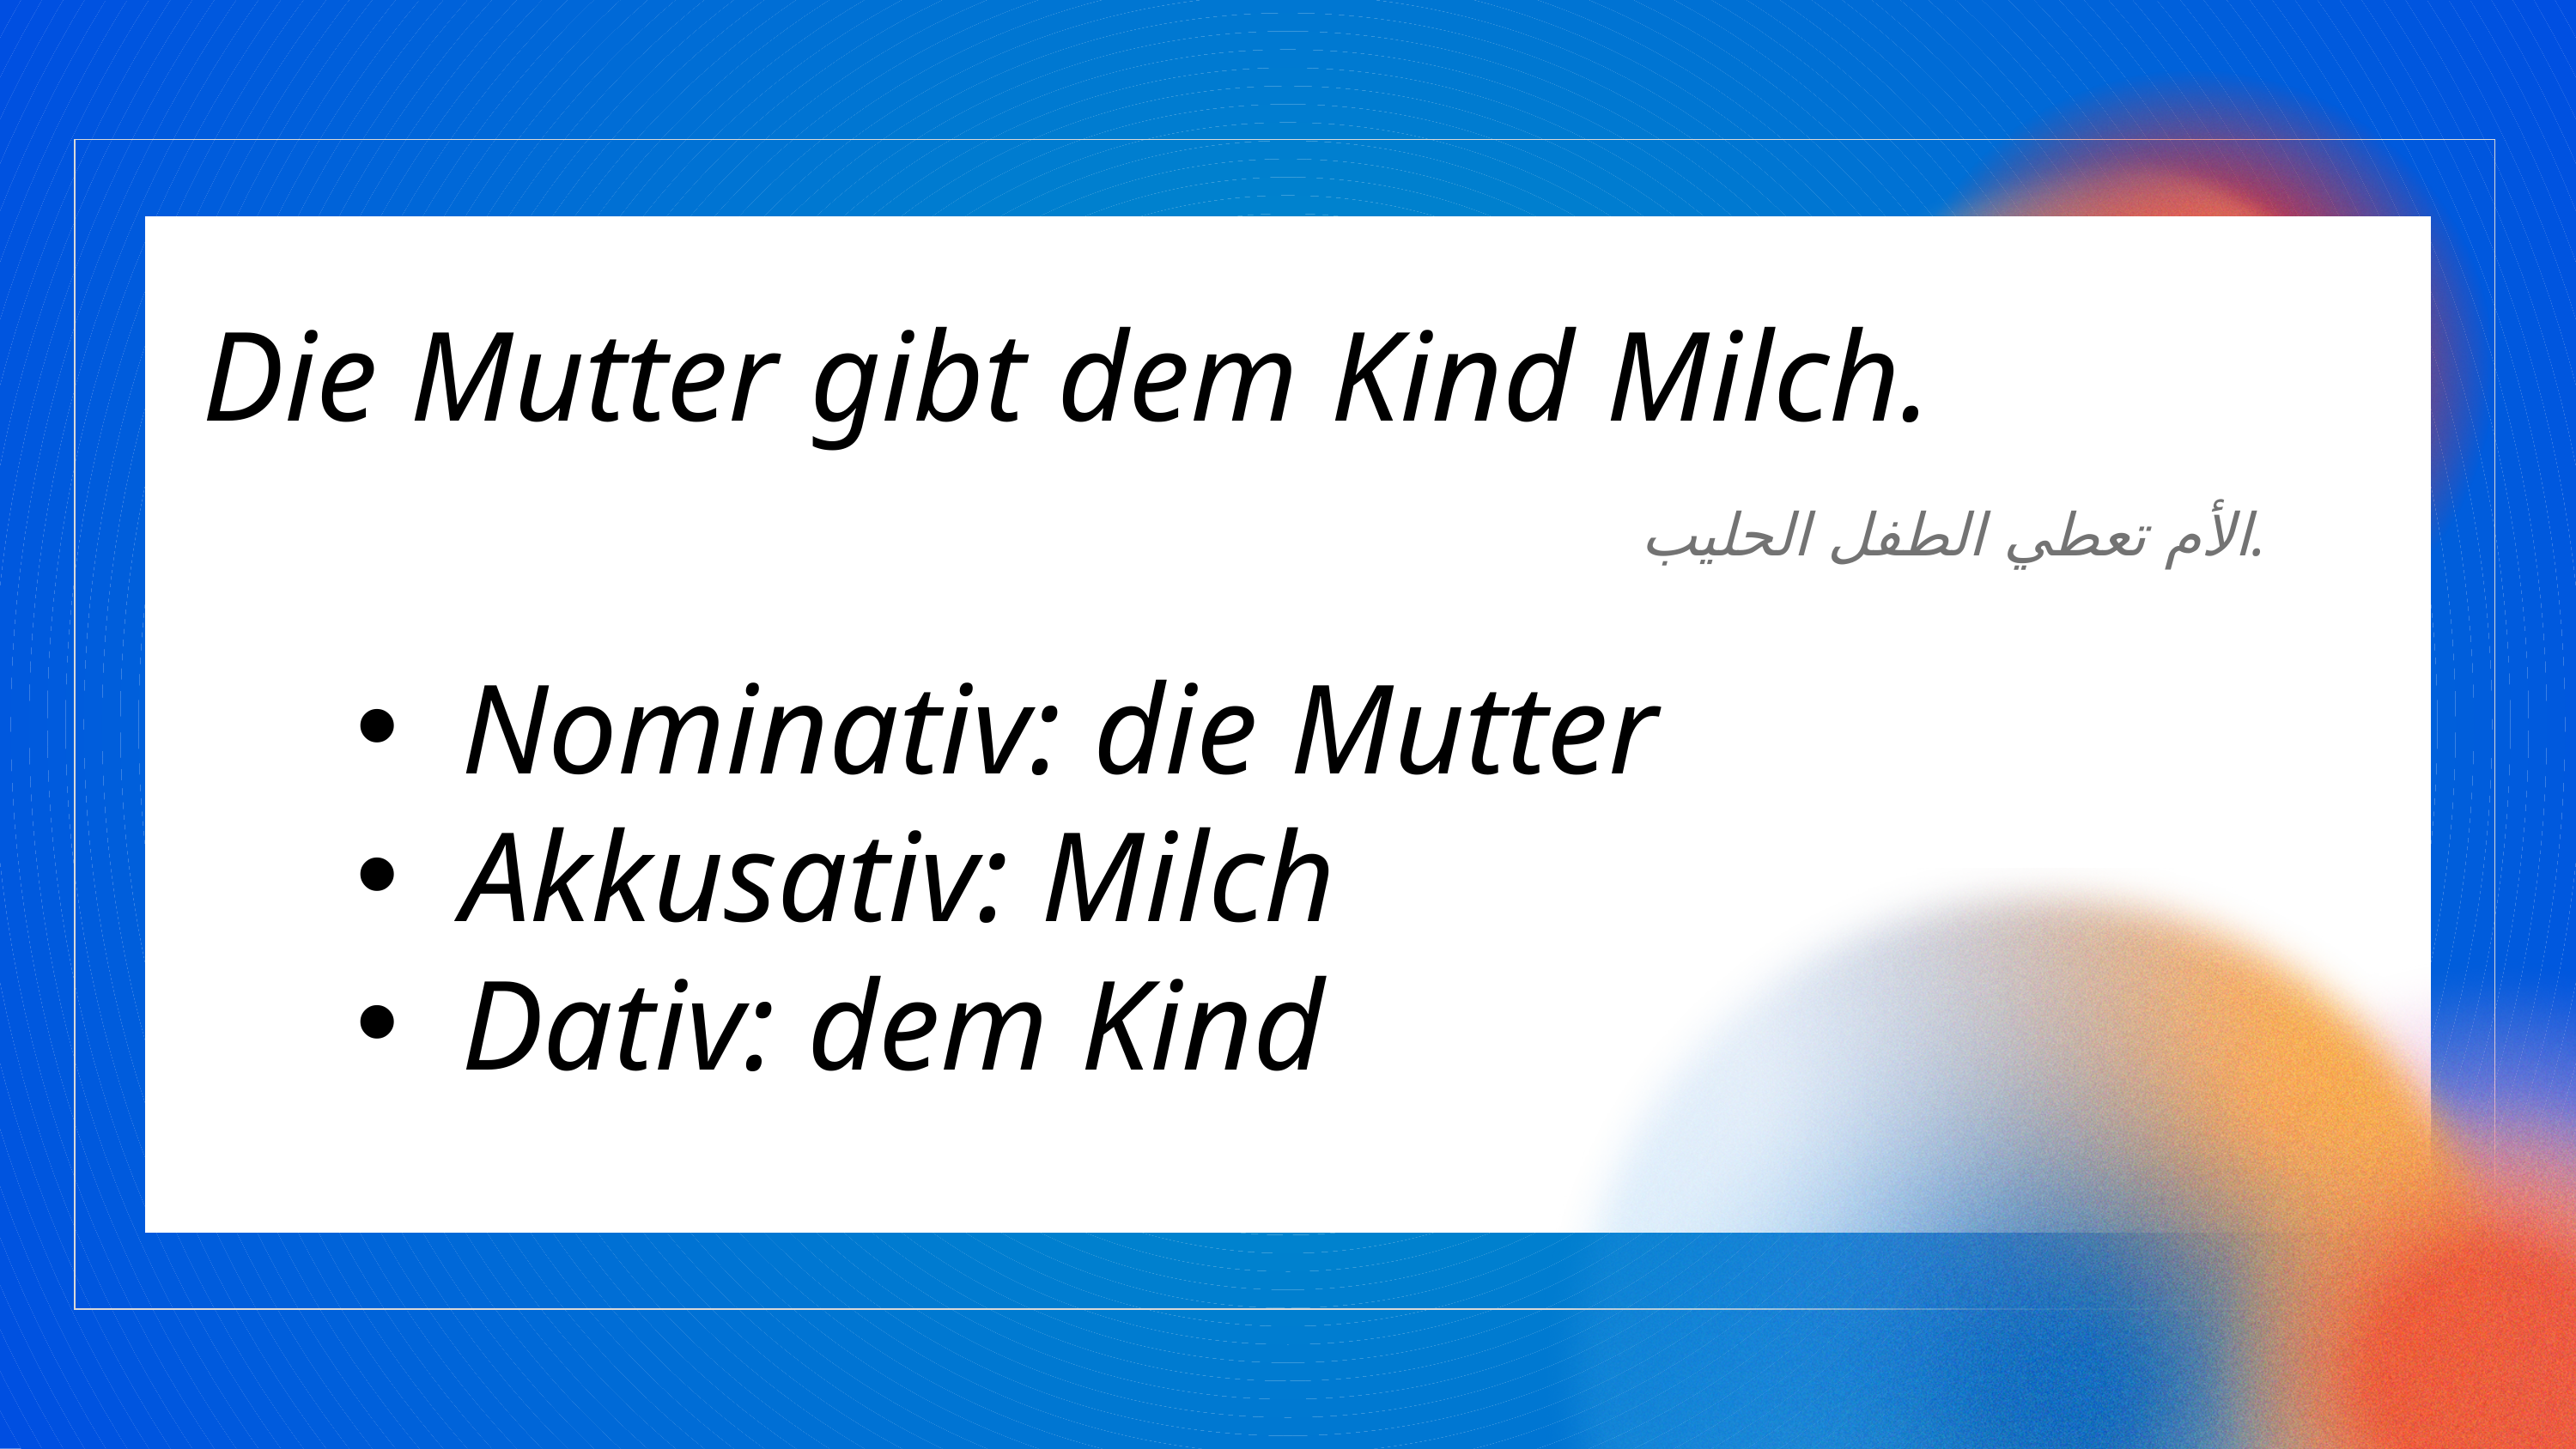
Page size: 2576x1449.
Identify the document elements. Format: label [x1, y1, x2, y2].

text_box [1792, 70, 2495, 136]
text_box [1543, 868, 2576, 1449]
text_box [144, 215, 2432, 1234]
text_box [74, 139, 2495, 1309]
